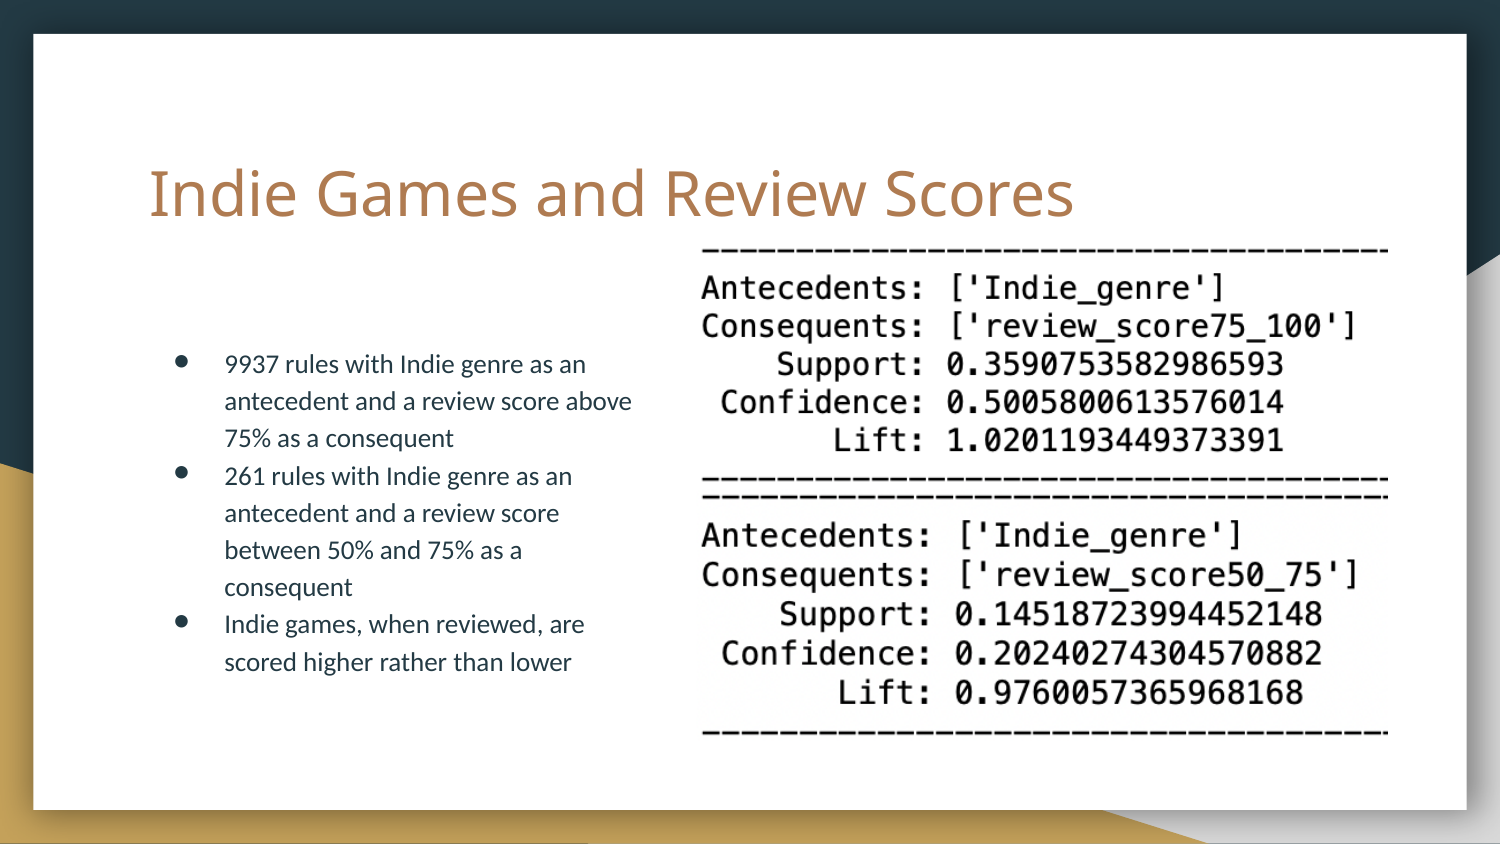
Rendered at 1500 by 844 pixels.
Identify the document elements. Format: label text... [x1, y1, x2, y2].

title Indie Games and Review Scores [134, 138, 1366, 296]
picture [696, 243, 1389, 487]
list 9937 rules with Indie genre as an antecedent and a review score above 75% as a consequent 261 rules with Indie genre as an antecedent and a review score between 50% and 75% as a consequent Indie games, when reviewed, are scored higher rather than lower [134, 326, 653, 729]
picture [696, 489, 1389, 741]
